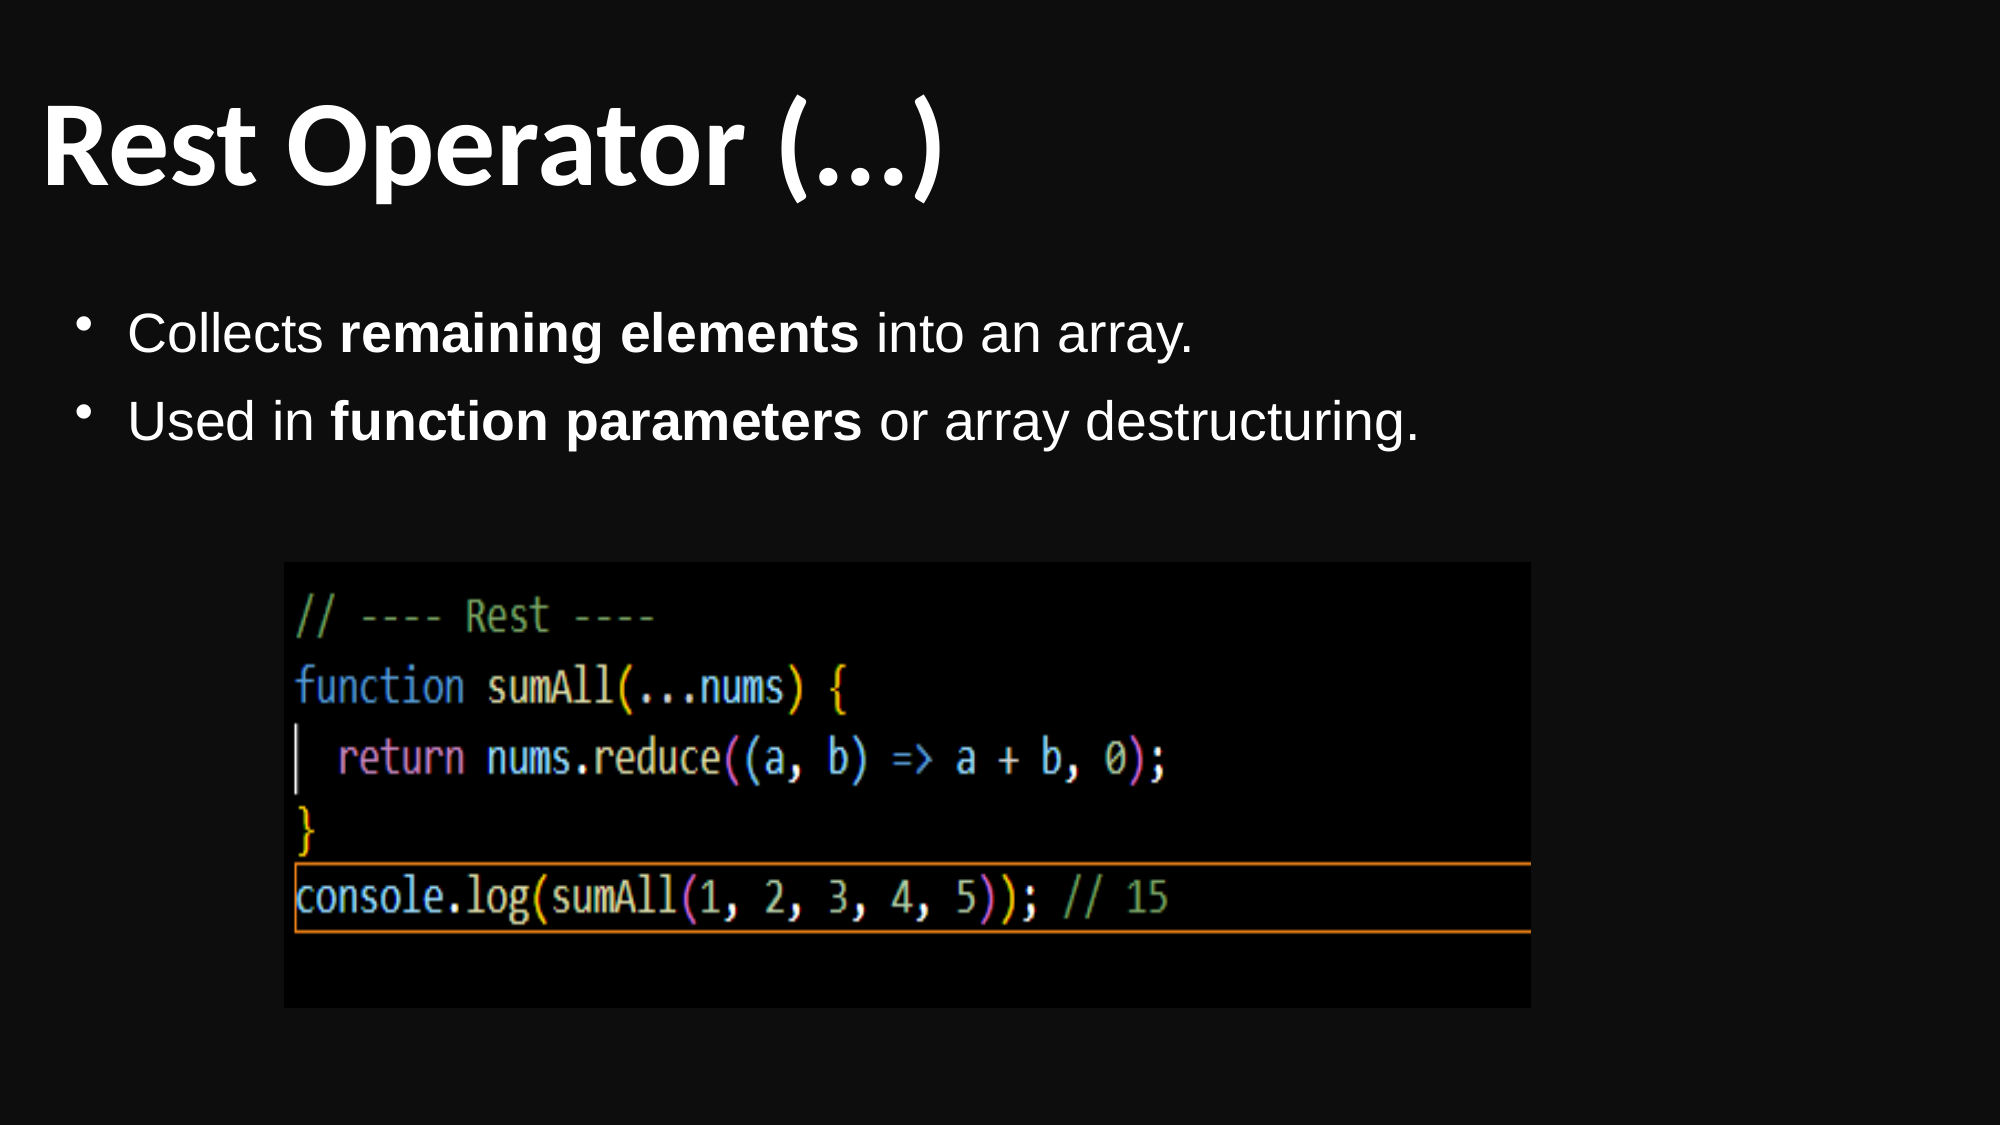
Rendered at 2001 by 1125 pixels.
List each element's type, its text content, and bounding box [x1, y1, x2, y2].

picture [284, 562, 1531, 1009]
subtitle Collects remaining elements into an array. Used in function parameters or array destructuring. [59, 282, 1458, 639]
title Rest Operator (...) [25, 0, 1666, 227]
